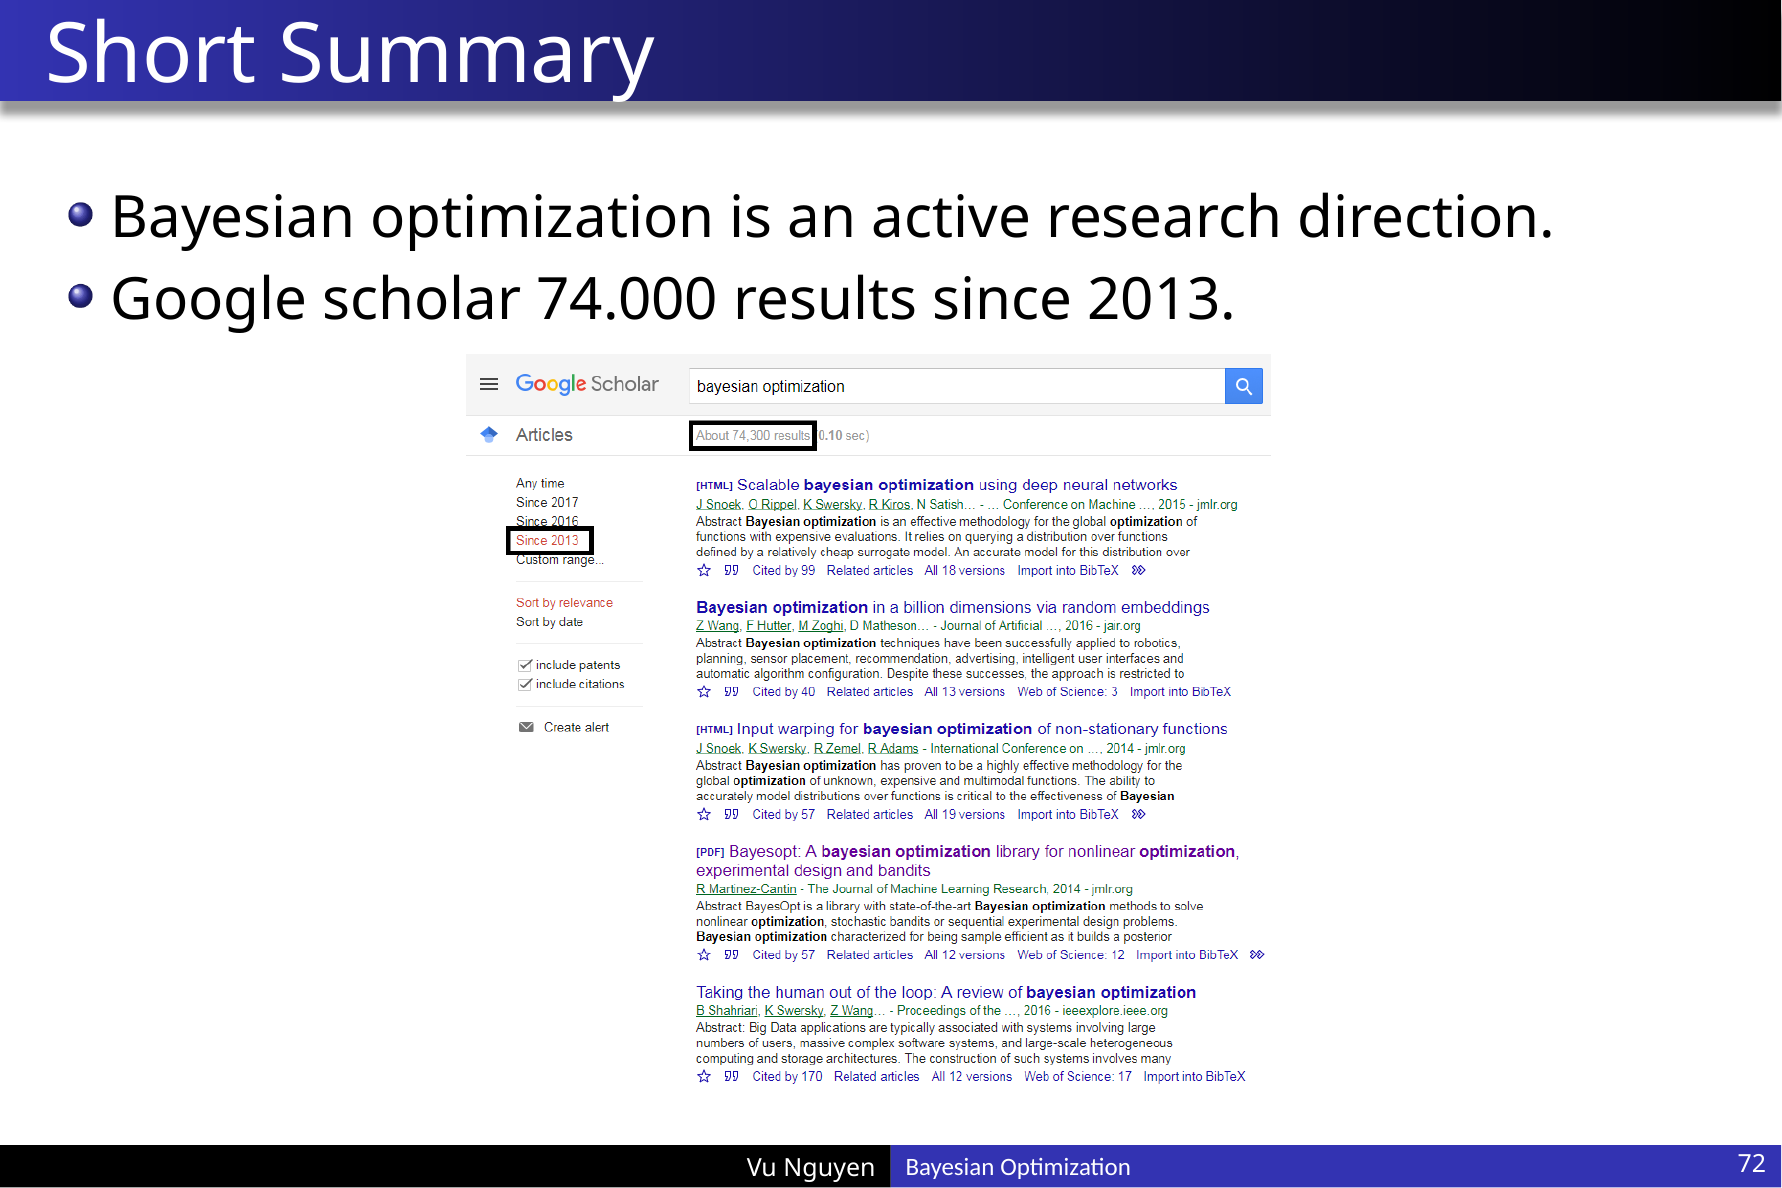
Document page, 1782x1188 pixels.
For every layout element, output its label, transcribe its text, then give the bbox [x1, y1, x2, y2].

picture [66, 282, 95, 309]
title Short Summary [0, 0, 1737, 98]
picture [465, 354, 1271, 1088]
list Bayesian optimization is an active research direction. Google scholar 74.000 results since 2013. [51, 171, 1730, 349]
footer Bayesian Optimization [890, 1143, 1574, 1187]
slide_number 72 [1573, 1142, 1782, 1188]
picture [66, 200, 95, 228]
